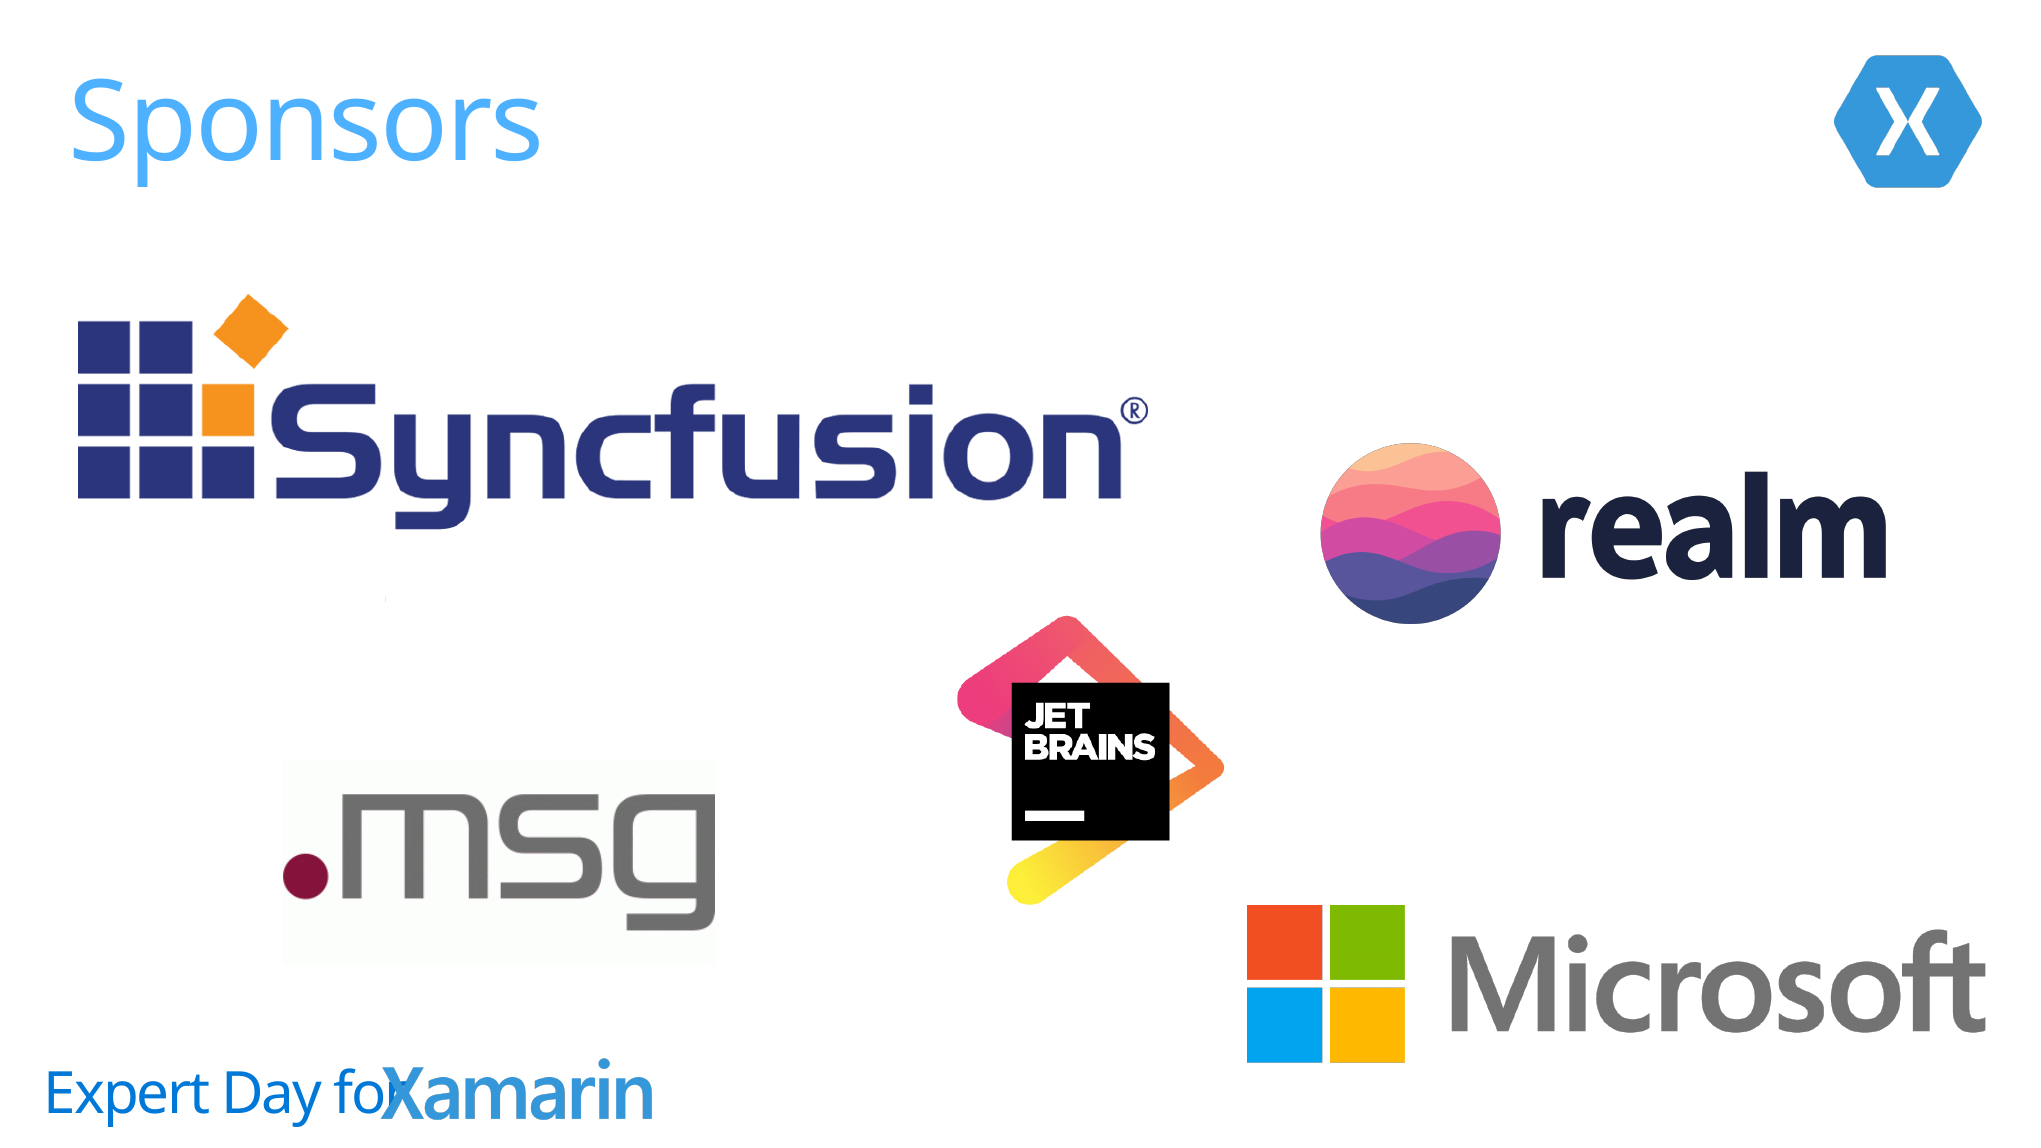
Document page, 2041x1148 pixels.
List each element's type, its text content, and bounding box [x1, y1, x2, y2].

picture [282, 760, 715, 966]
picture [1305, 428, 1901, 639]
picture [49, 123, 2041, 1121]
picture [379, 1054, 658, 1124]
title Sponsors [45, 48, 1996, 199]
